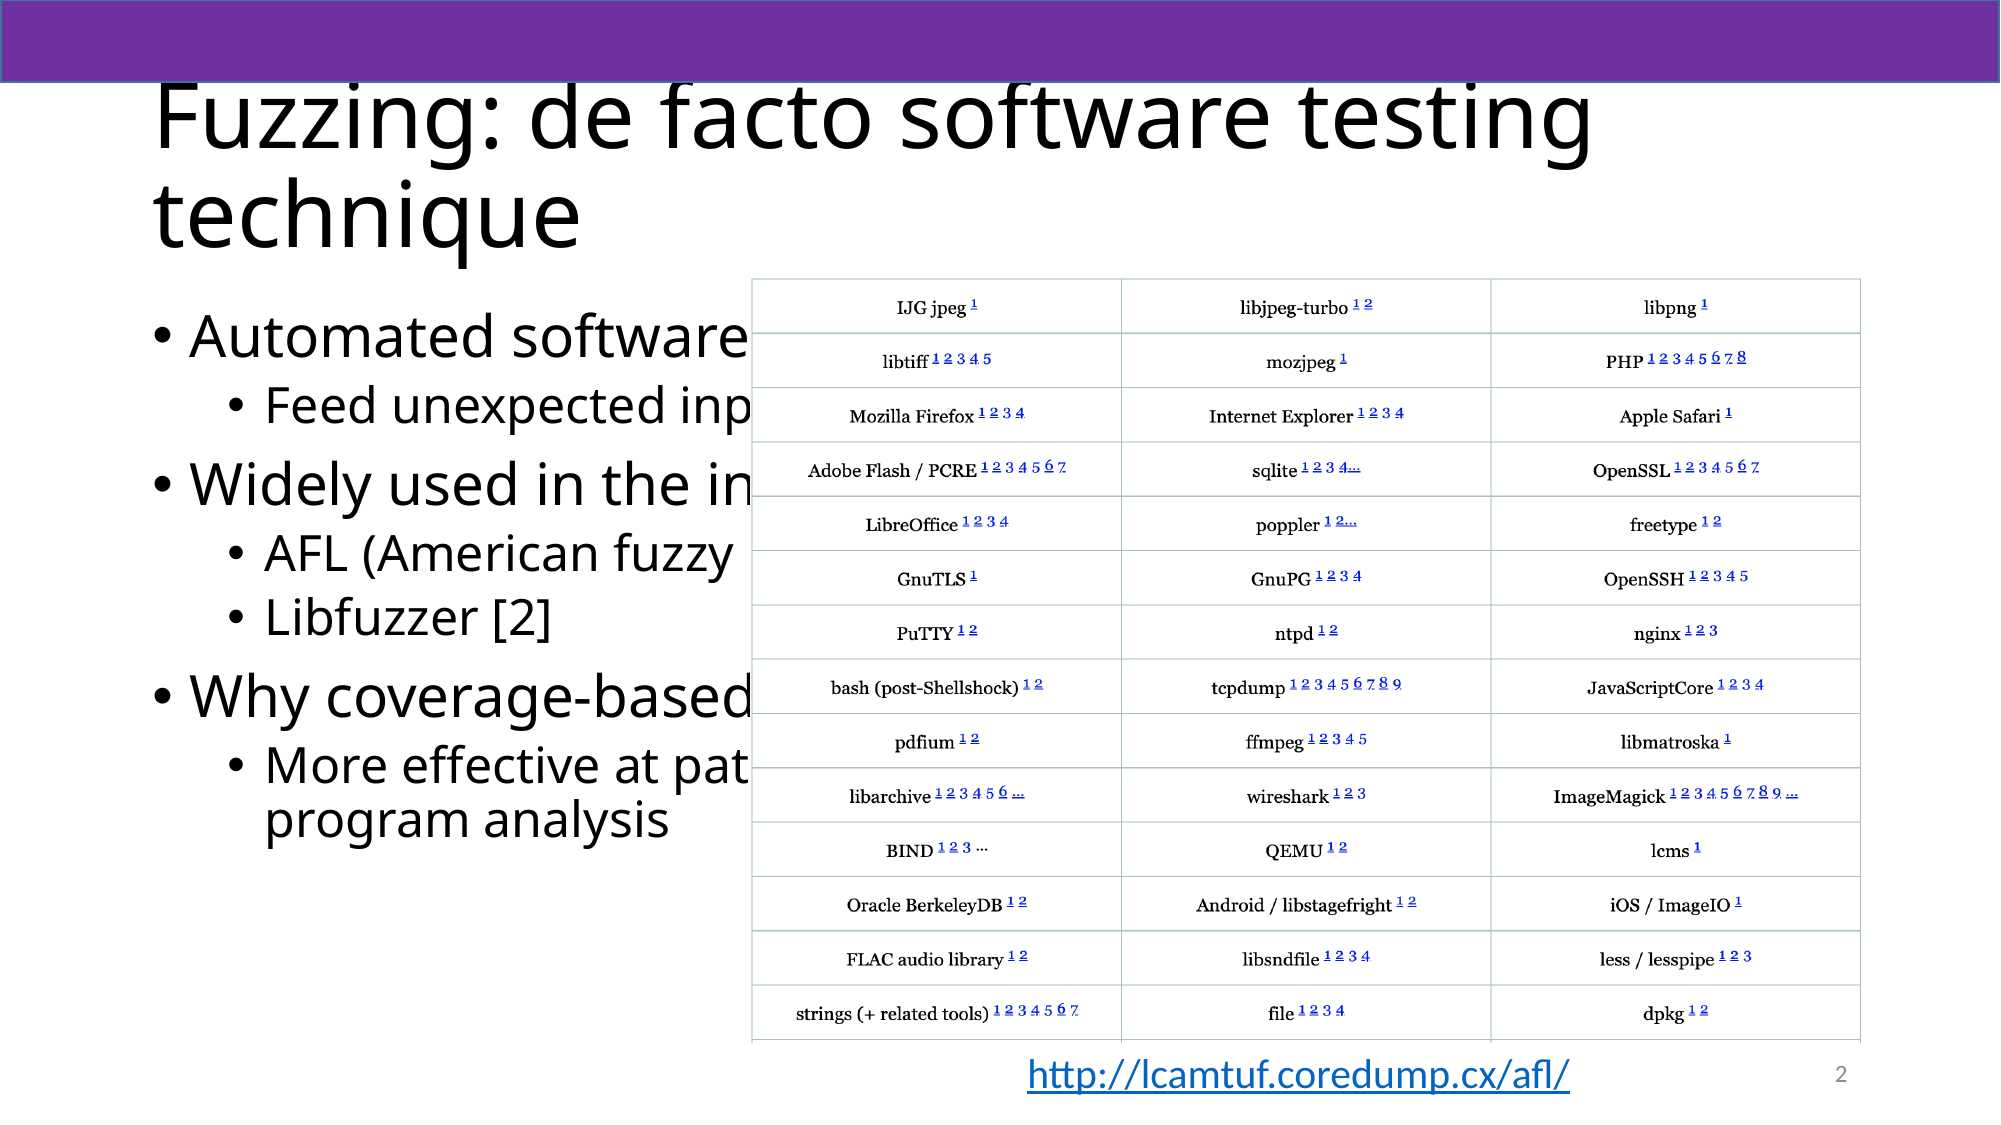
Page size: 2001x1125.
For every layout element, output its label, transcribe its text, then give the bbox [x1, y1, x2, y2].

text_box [749, 277, 1863, 1107]
text_box [0, 0, 2000, 83]
title Fuzzing: de facto software testing technique [137, 83, 1863, 278]
list Automated software testing technique Feed unexpected inputs to trigger abnormal behaviors Widely used in the industry and academia AFL (American fuzzy lop) [1] Libfuzzer [2] Why coverage-based fuzzing? More effective at path exploration without sacrificing time for program analysis [137, 299, 749, 1014]
